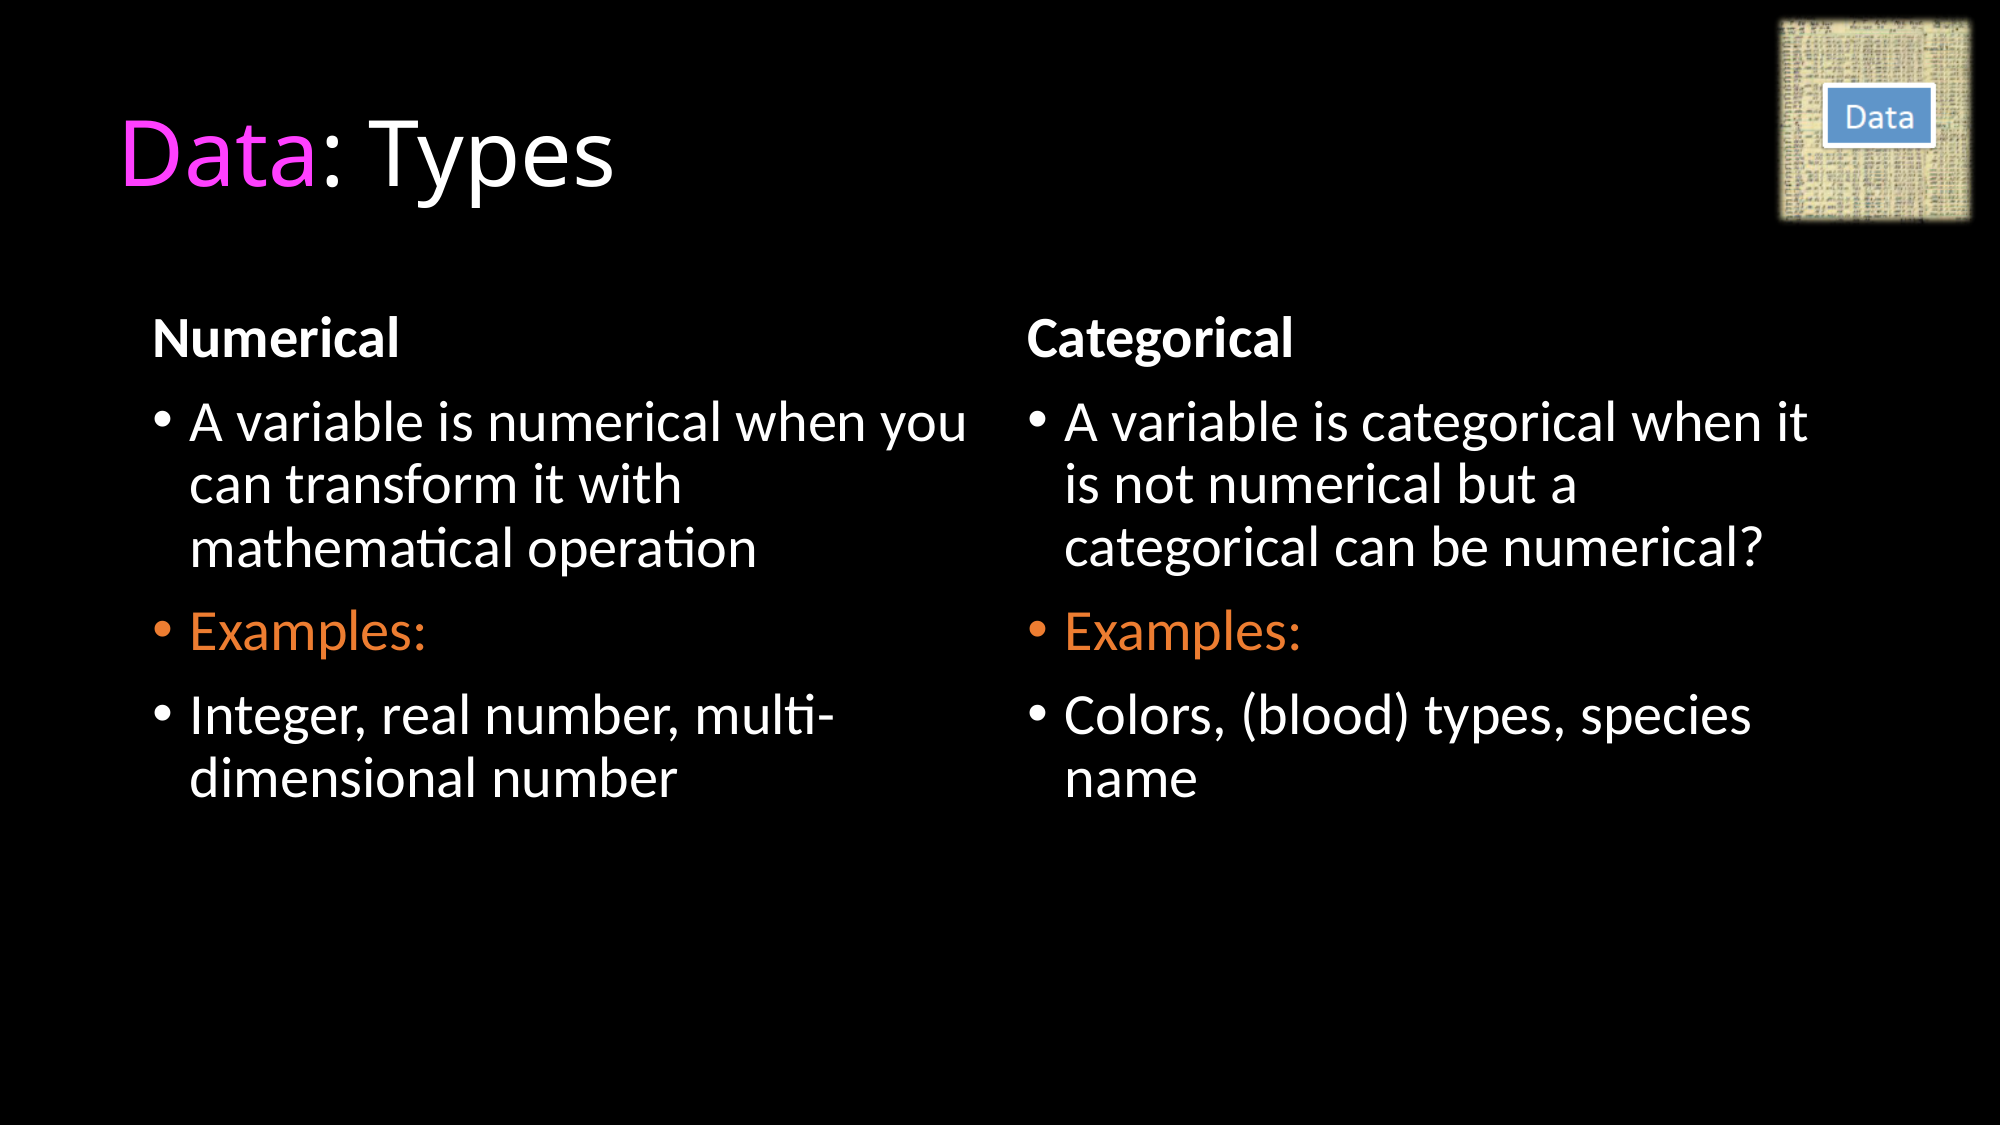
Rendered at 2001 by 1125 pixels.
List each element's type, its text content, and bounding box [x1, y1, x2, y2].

picture [1759, 0, 2000, 236]
list Numerical A variable is numerical when you can transform it with mathematical operation Examples: Integer, real number, multi-dimensional number [137, 299, 988, 1014]
text_box Categorical A variable is categorical when it is not numerical but a categorical can be numerical? Examples: Colors, (blood) types, species name [1012, 299, 1863, 1014]
text_box Data: Types [102, 48, 1828, 266]
